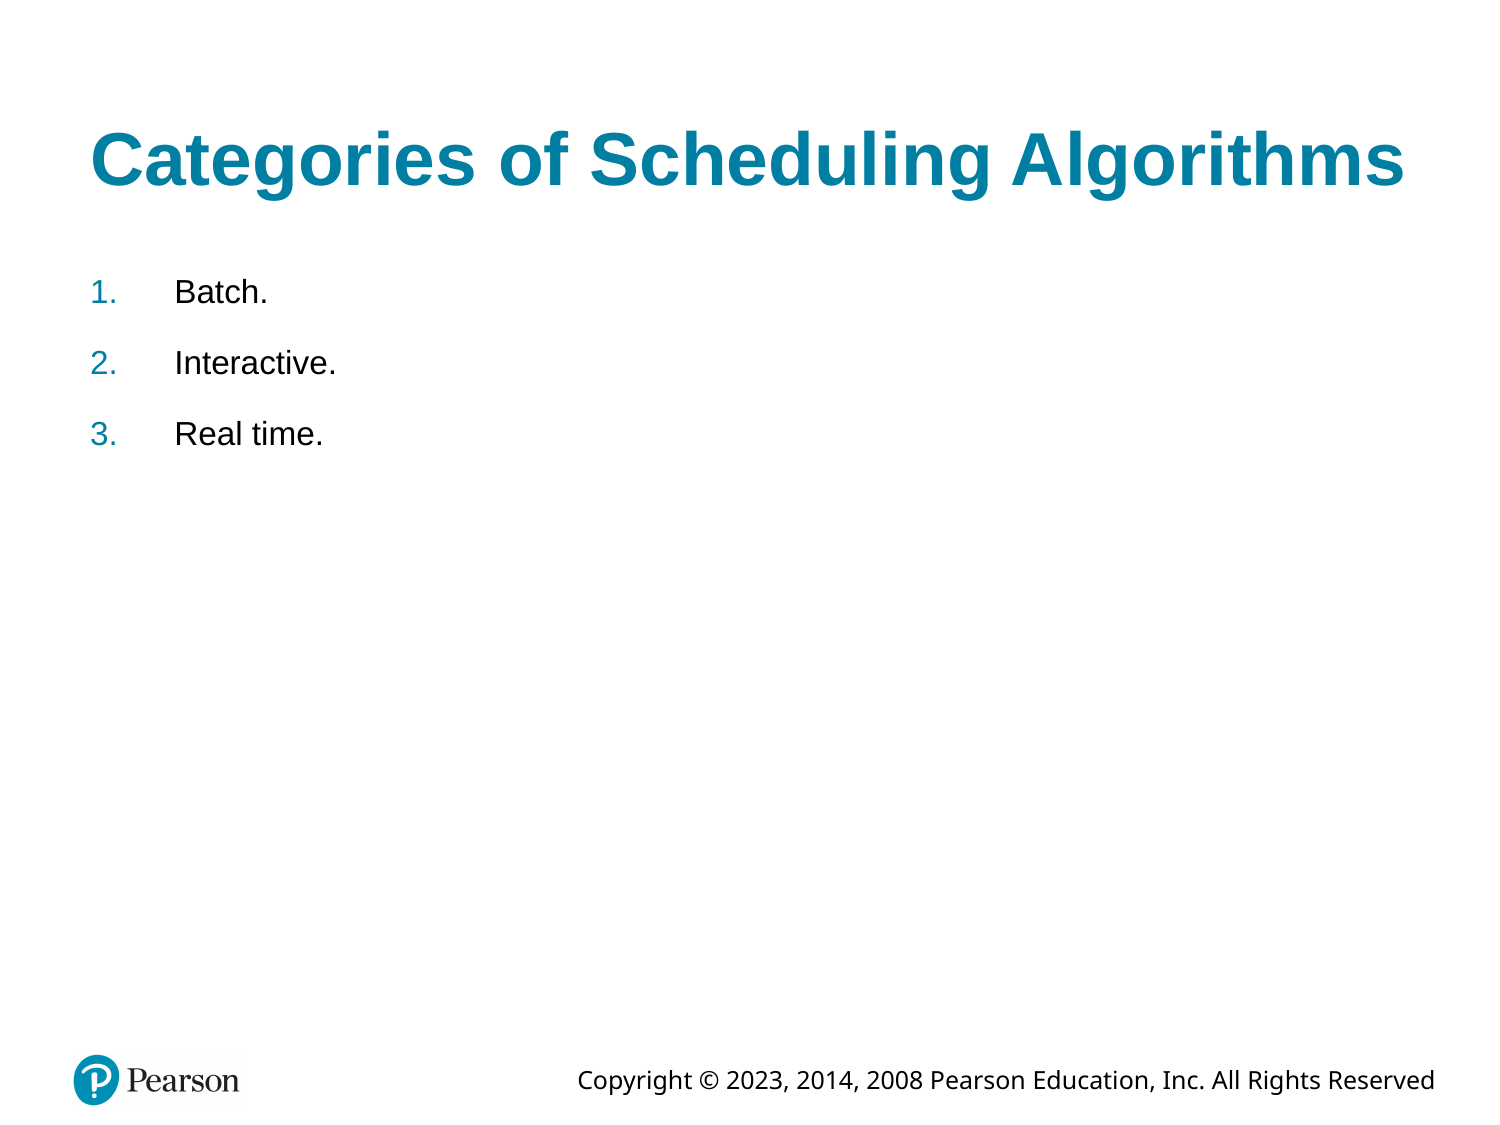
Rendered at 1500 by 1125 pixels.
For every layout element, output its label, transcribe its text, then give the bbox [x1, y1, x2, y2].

picture [72, 1053, 241, 1107]
title Categories of Scheduling Algorithms [75, 35, 1500, 216]
list Batch. Interactive. Real time. [75, 255, 1425, 628]
